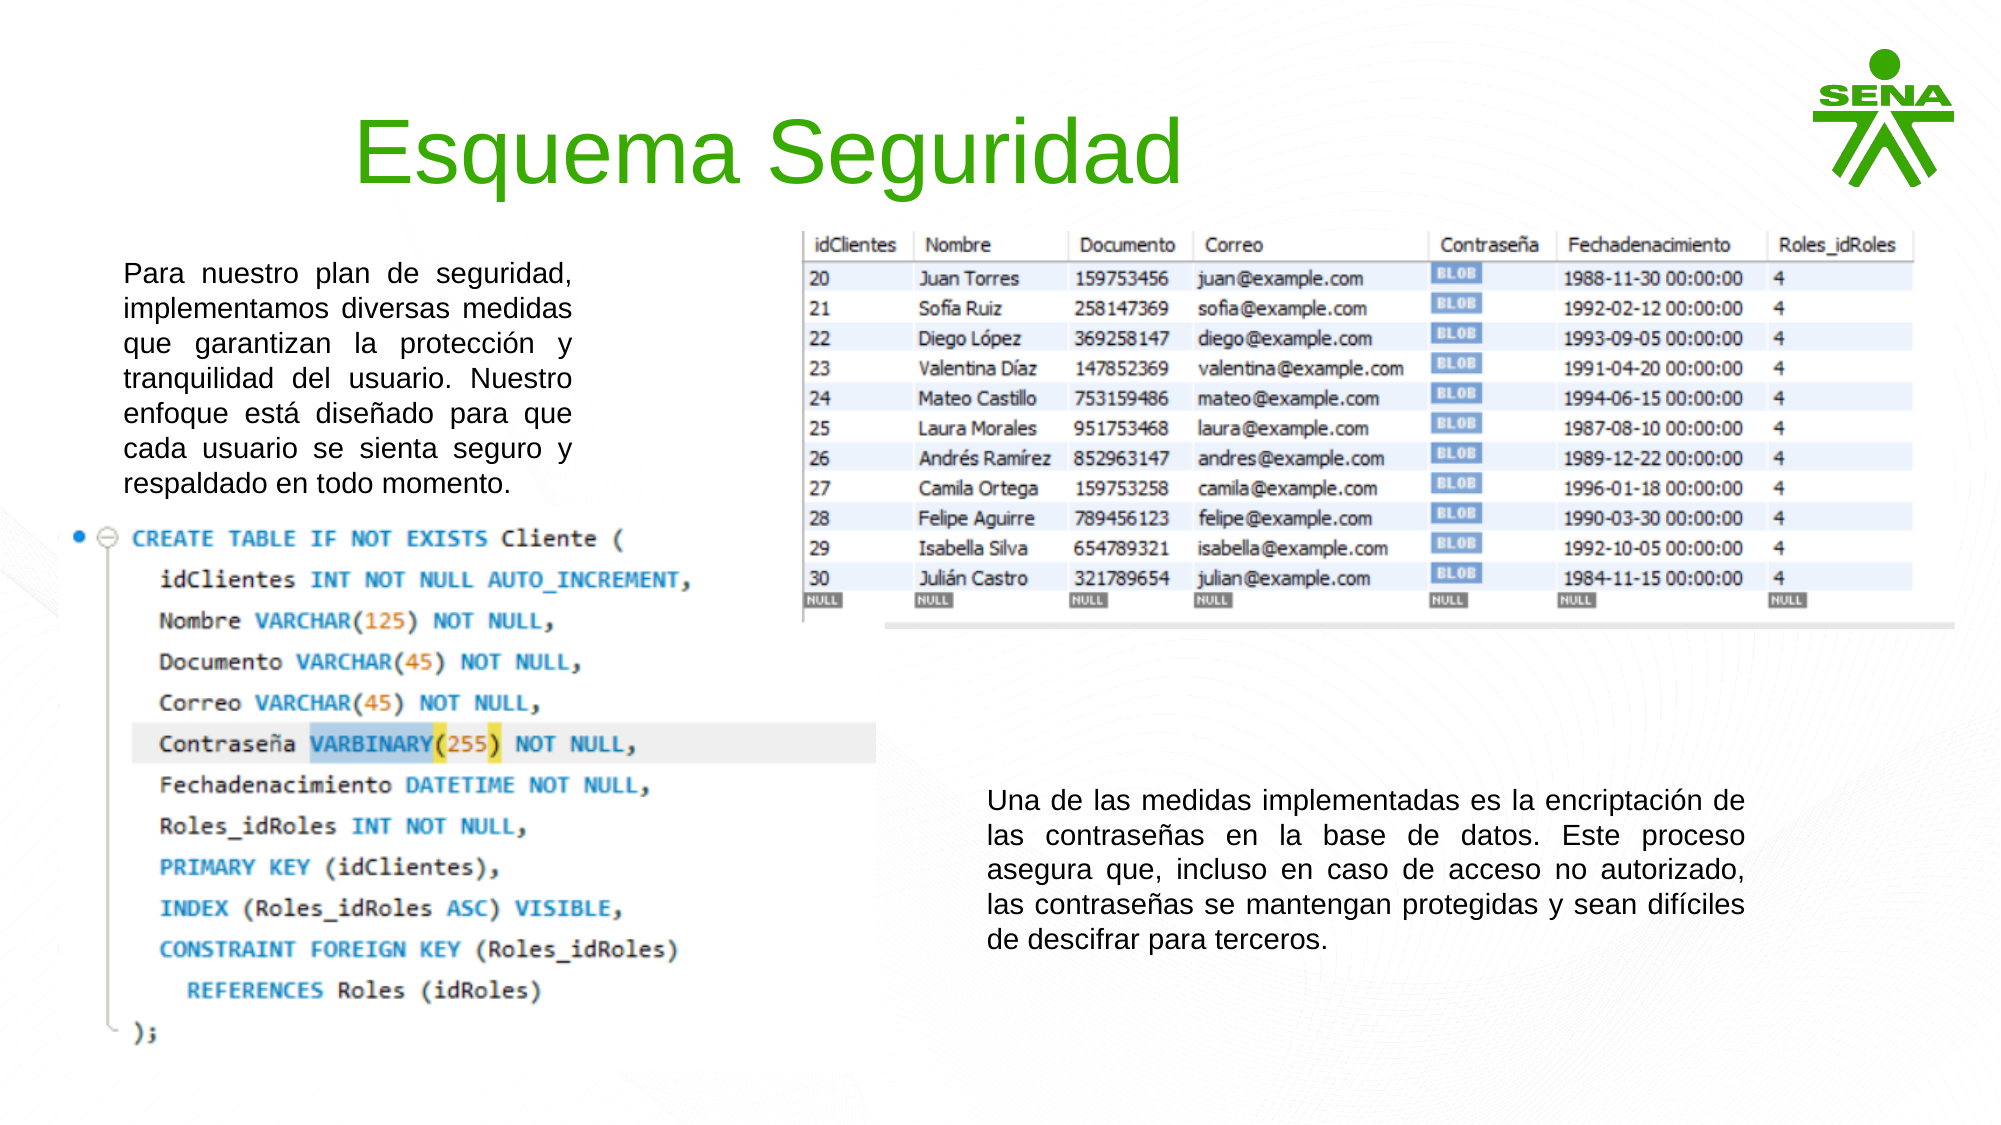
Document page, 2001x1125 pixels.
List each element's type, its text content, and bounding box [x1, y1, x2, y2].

text_box Para nuestro plan de seguridad, implementamos diversas medidas que garantizan la protección y tranquilidad del usuario. Nuestro enfoque está diseñado para que cada usuario se sienta seguro y respaldado en todo momento. [108, 247, 589, 505]
picture [0, 0, 2000, 1125]
text_box Esquema Seguridad [172, 54, 1367, 219]
text_box Una de las medidas implementadas es la encriptación de las contraseñas en la base de datos. Este proceso asegura que, incluso en caso de acceso no autorizado, las contraseñas se mantengan protegidas y sean difíciles de descifrar para terceros. [971, 773, 1762, 964]
